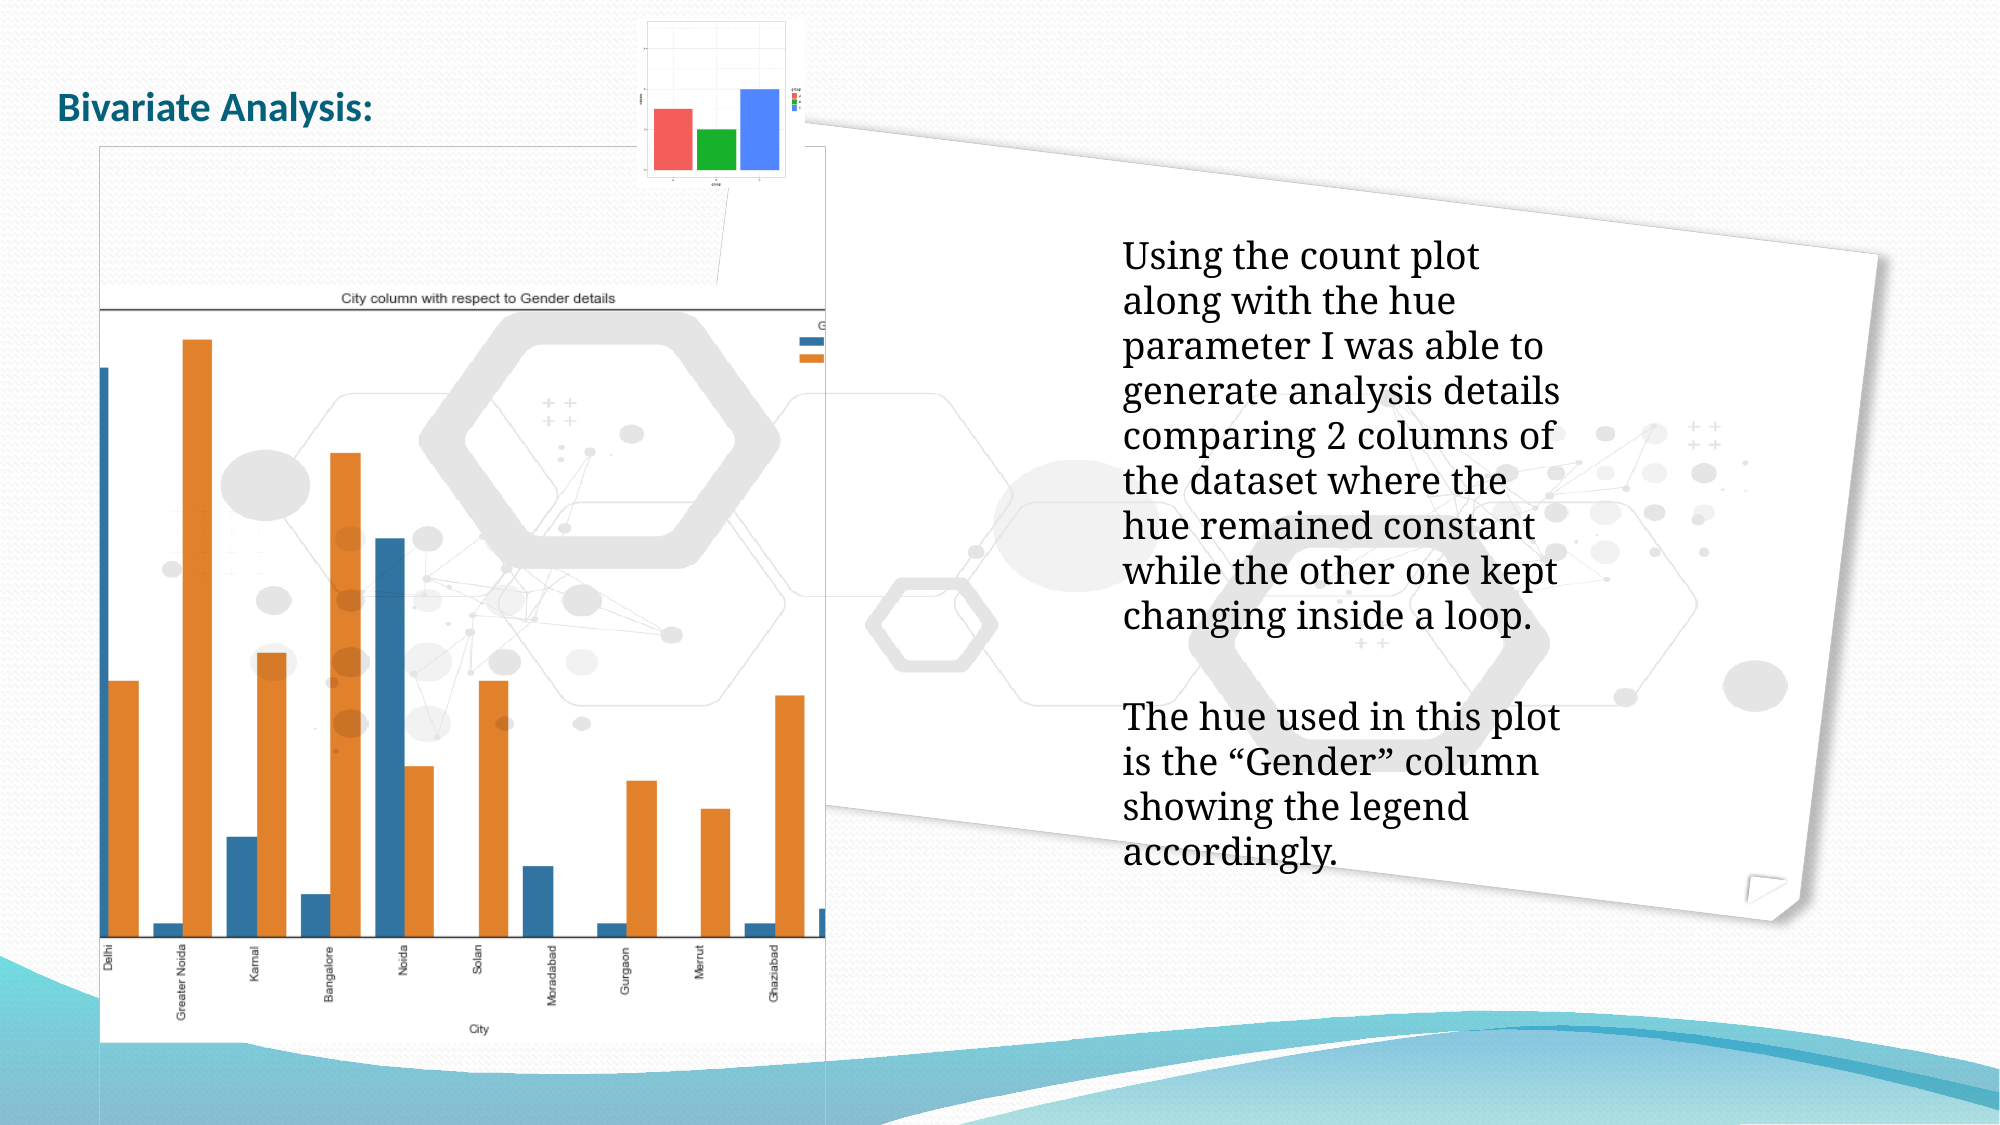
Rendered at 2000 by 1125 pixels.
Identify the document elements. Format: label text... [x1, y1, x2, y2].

picture [99, 145, 825, 1125]
title Bivariate Analysis: [49, 37, 630, 138]
picture [636, 19, 806, 188]
picture [161, 107, 1788, 976]
